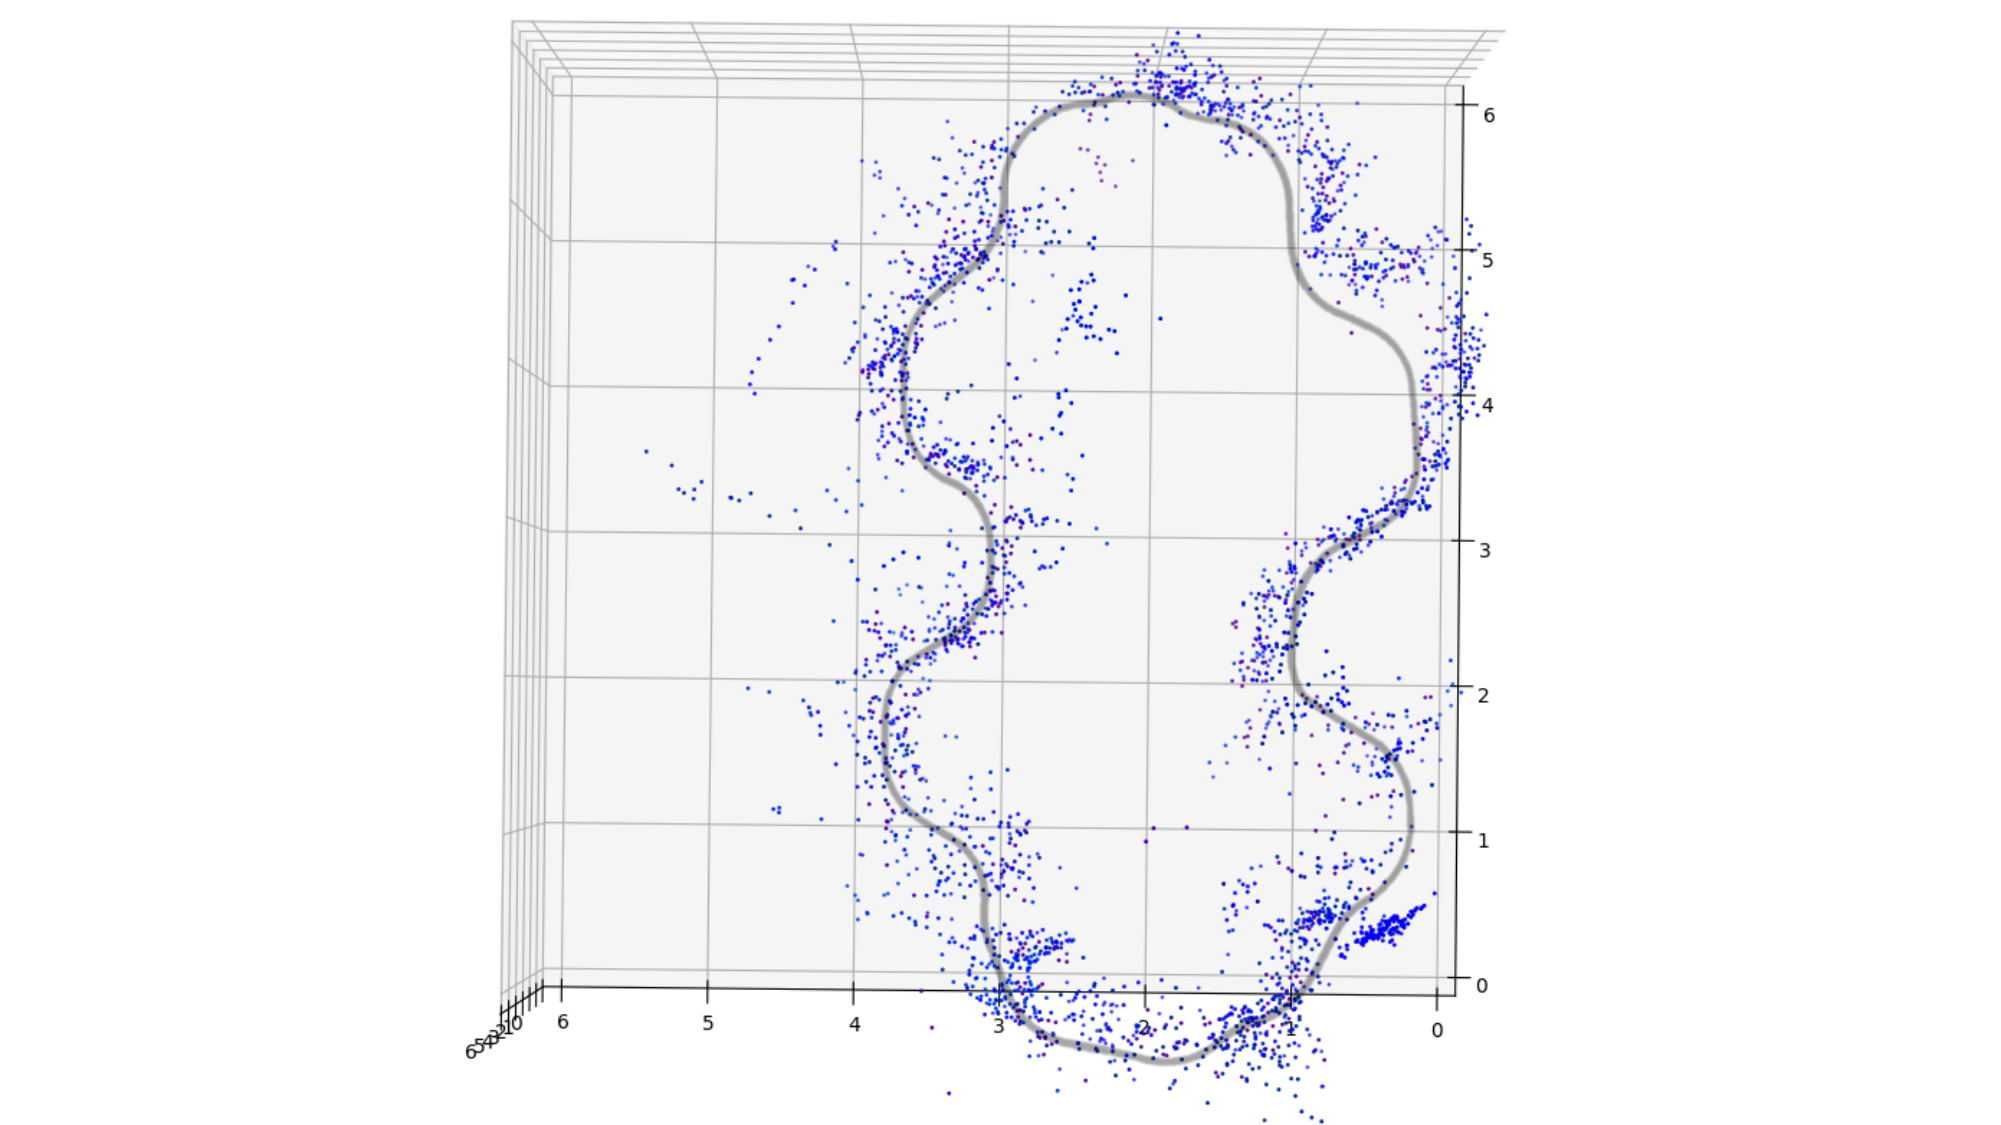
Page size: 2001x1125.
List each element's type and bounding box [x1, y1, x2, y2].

text_box [461, 0, 1539, 1125]
